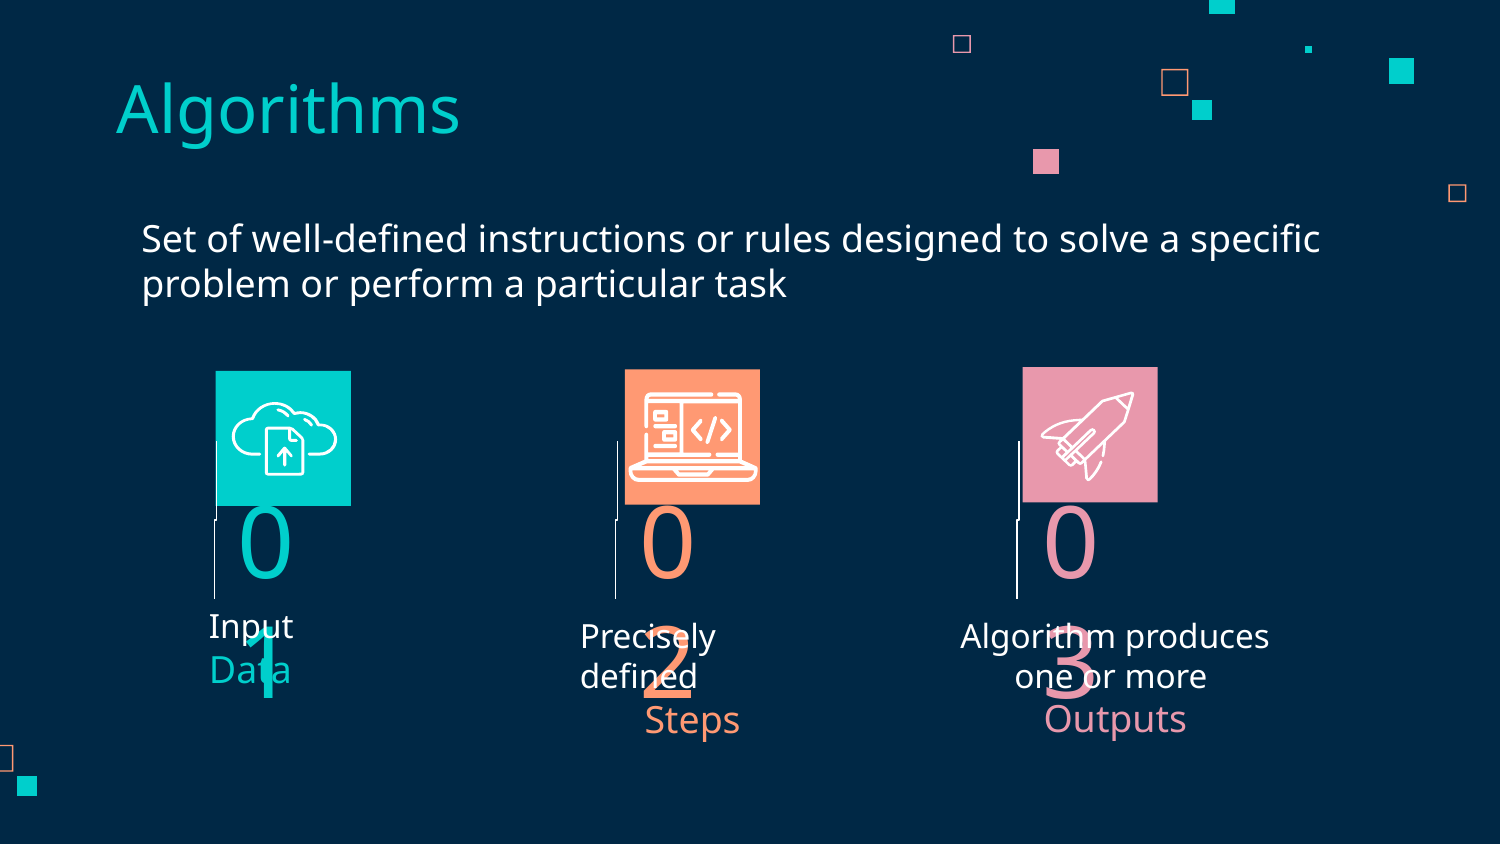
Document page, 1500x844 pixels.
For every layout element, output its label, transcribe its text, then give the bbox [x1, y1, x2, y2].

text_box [628, 392, 759, 483]
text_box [231, 401, 338, 476]
text_box [1040, 391, 1135, 482]
text_box [215, 370, 351, 506]
text_box [624, 369, 760, 394]
text_box [1022, 367, 1158, 503]
text_box 01 [198, 559, 334, 618]
list Set of well-defined instructions or rules designed to solve a specific problem or perform a particular task [101, 200, 1349, 329]
title Algorithms [101, 67, 1043, 163]
text_box Input Data [193, 618, 385, 706]
text_box [624, 486, 760, 505]
text_box 02 [600, 559, 737, 652]
text_box Algorithm produces one or more Outputs [941, 651, 1289, 755]
text_box Precisely defined Steps [564, 652, 821, 756]
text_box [1016, 440, 1020, 599]
text_box 03 [1003, 542, 1139, 651]
